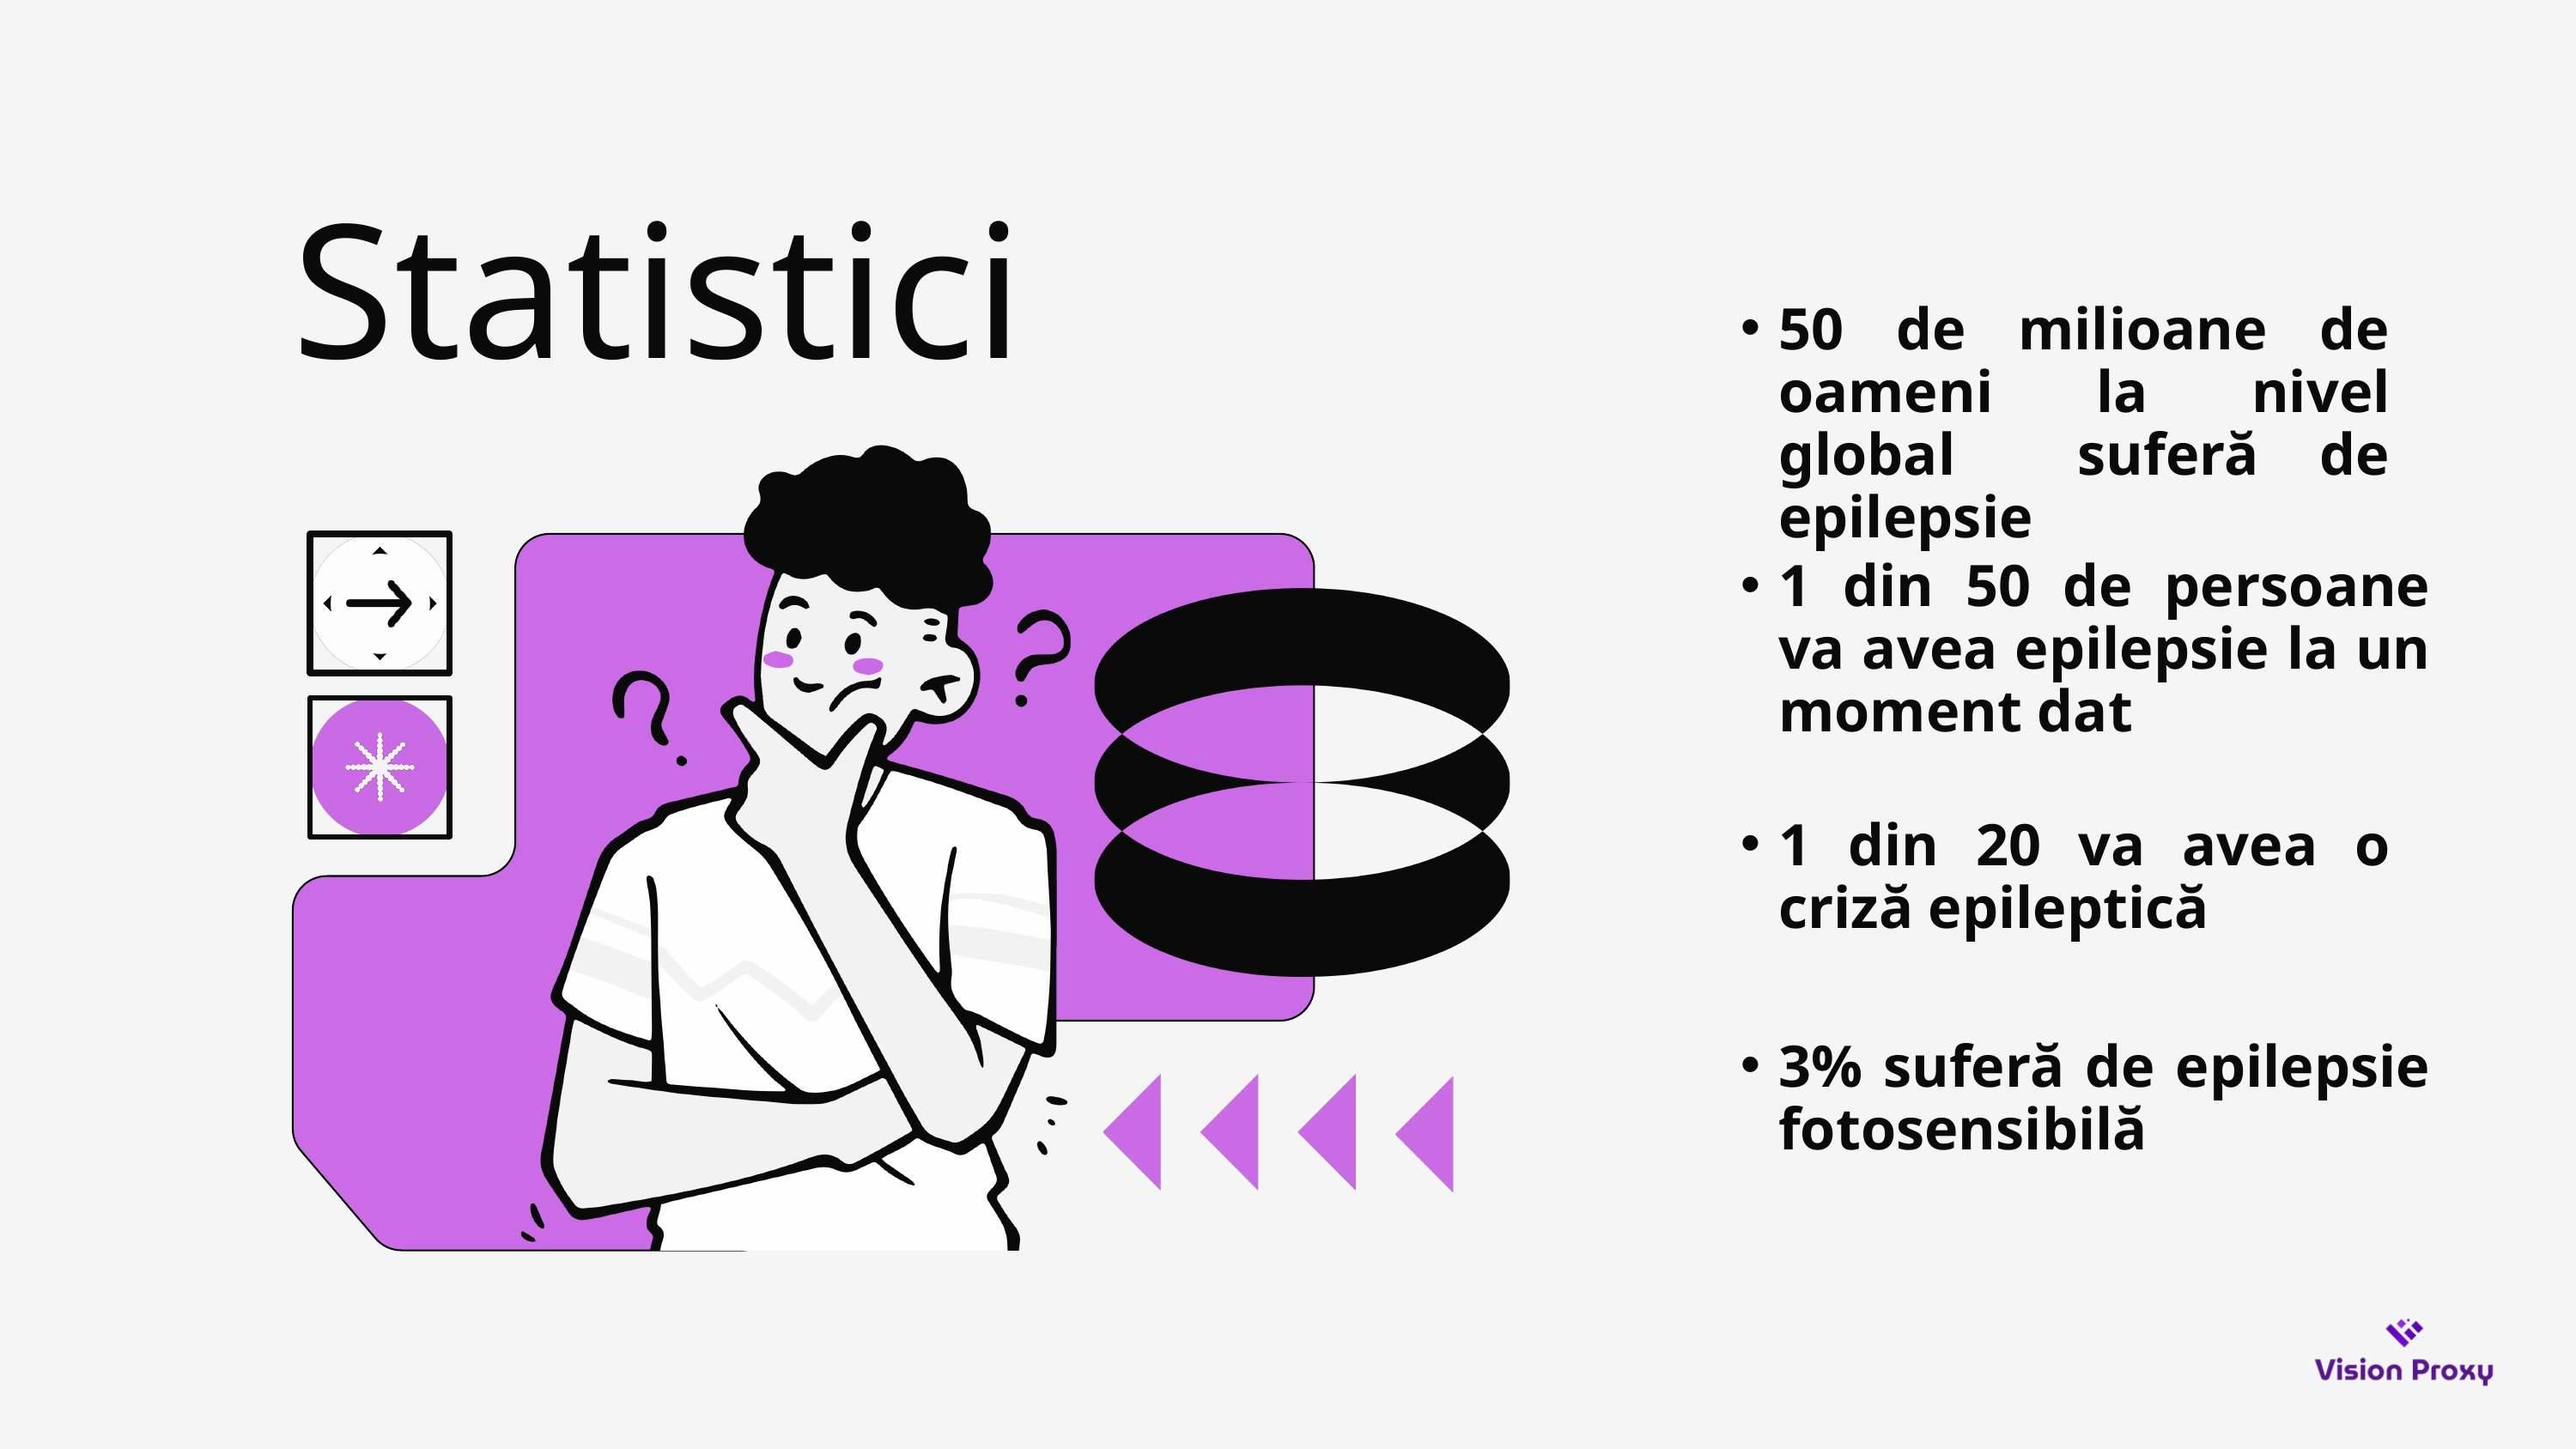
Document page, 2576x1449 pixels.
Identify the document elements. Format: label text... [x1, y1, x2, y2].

text_box [1319, 1074, 1474, 1205]
text_box 3% suferă de epilepsie fotosensibilă [1702, 1035, 2432, 1214]
text_box 1 din 50 de persoane va avea epilepsie la un moment dat [1702, 555, 2432, 814]
text_box [520, 445, 1071, 532]
text_box 1 din 20 va avea o criză epileptică [1702, 814, 2391, 1000]
text_box [1319, 588, 1510, 977]
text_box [292, 533, 1315, 1251]
text_box 50 de milioane de oameni la nivel global suferă de epilepsie [1702, 298, 2391, 549]
text_box Statistici [292, 135, 1561, 396]
text_box [2269, 1282, 2540, 1422]
